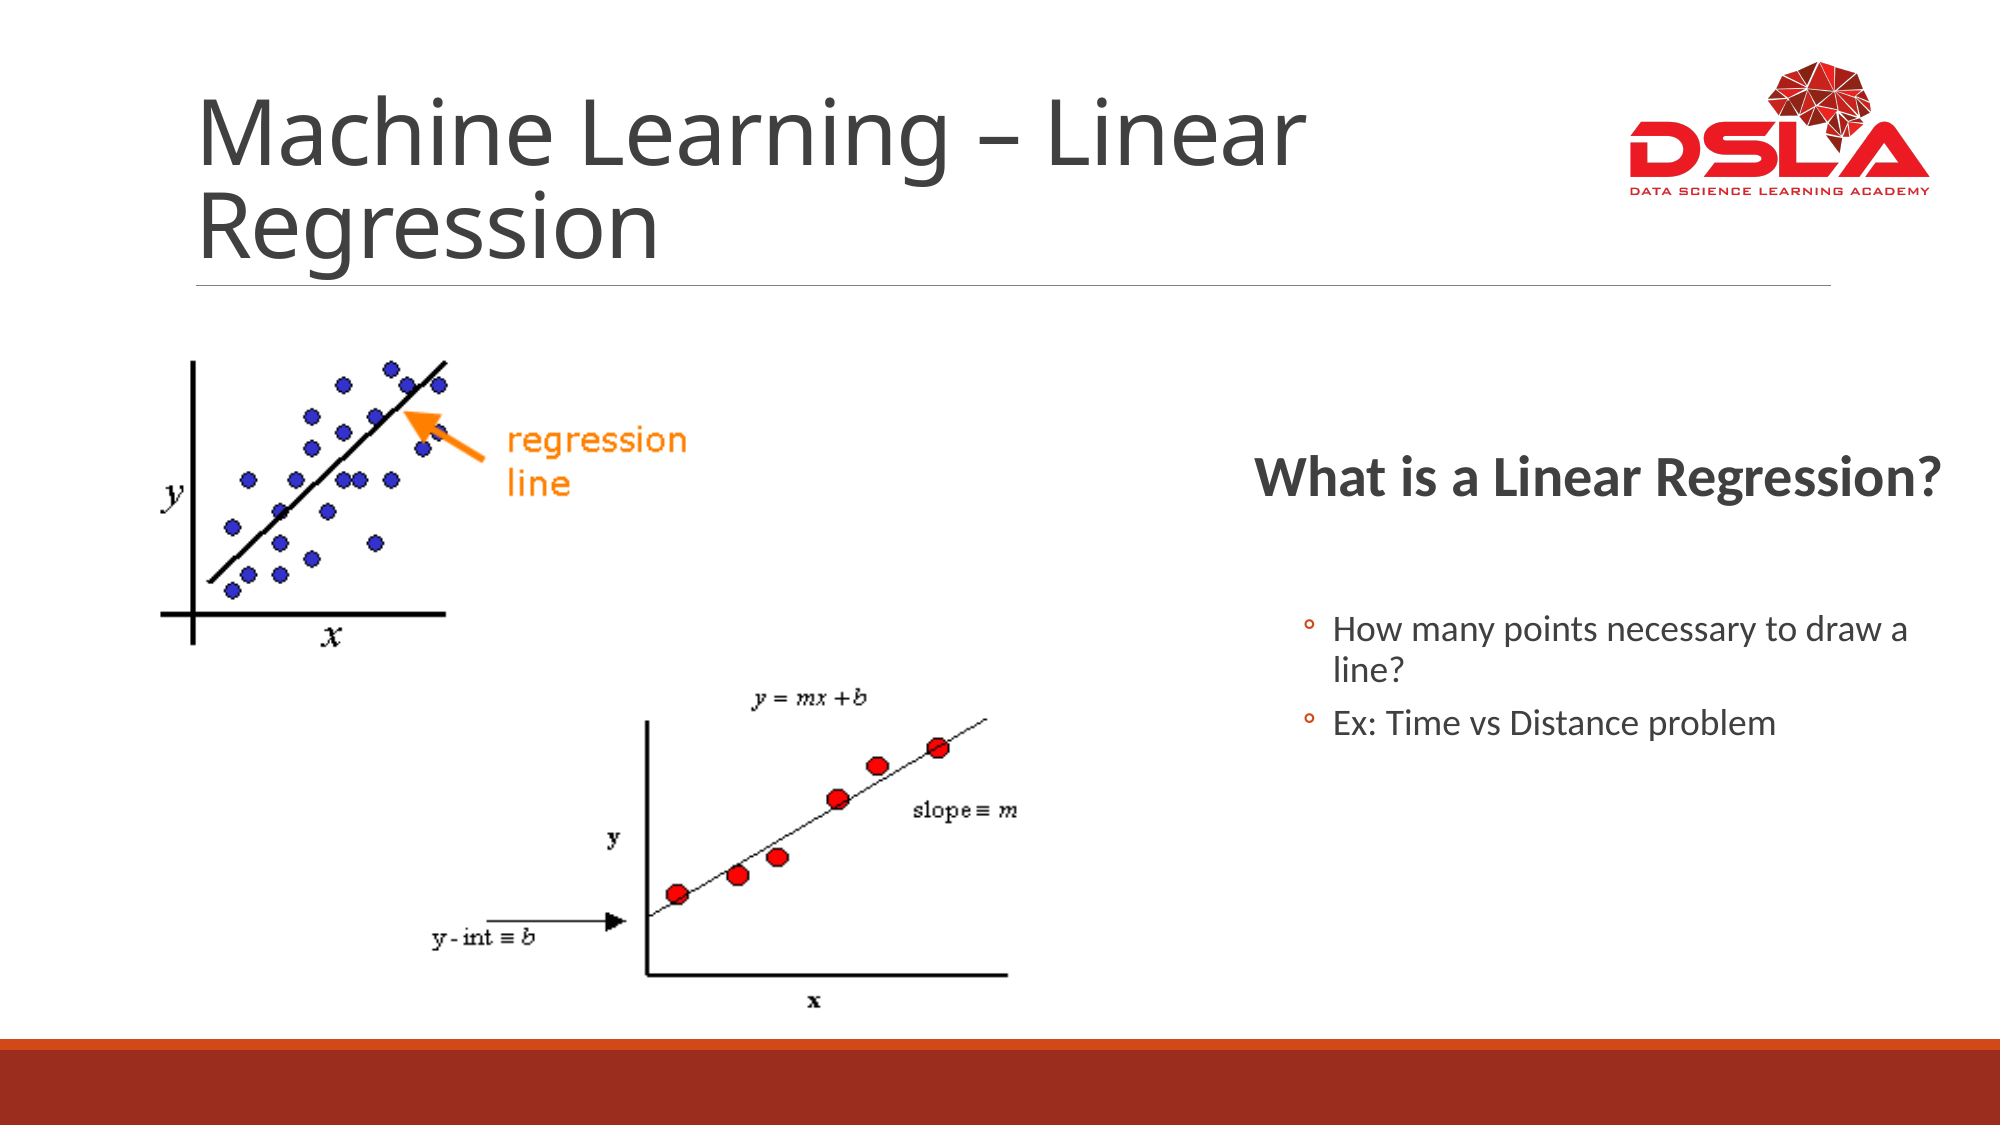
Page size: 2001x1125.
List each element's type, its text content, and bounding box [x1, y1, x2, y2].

picture [1605, 16, 1973, 242]
list What is a Linear Regression? How many points necessary to draw a line? Ex: Time vs Distance problem [1239, 285, 1973, 950]
title Machine Learning – Linear Regression [180, 61, 1709, 286]
picture [78, 304, 1047, 1029]
